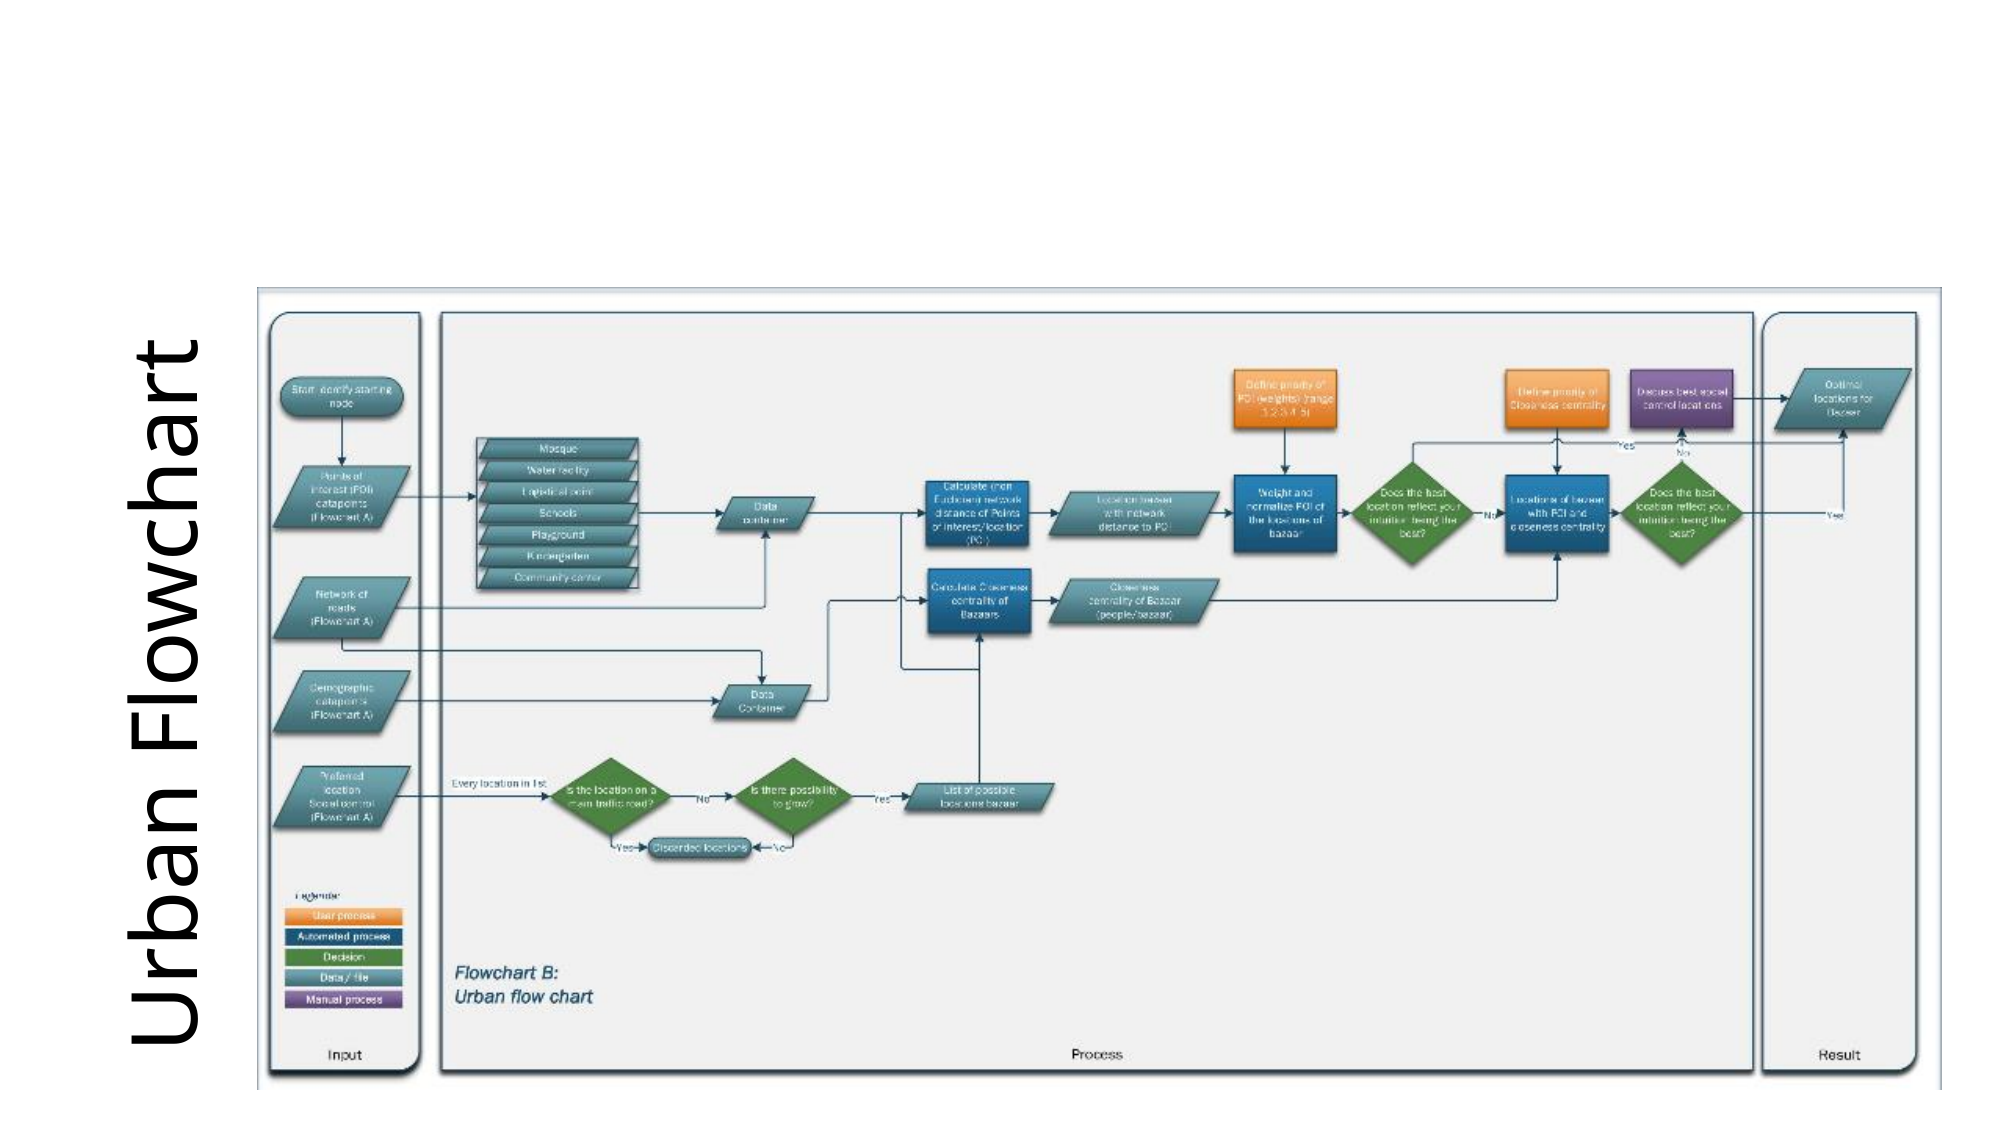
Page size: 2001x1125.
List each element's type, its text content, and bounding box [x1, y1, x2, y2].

text_box Urban Flowchart [58, 66, 277, 1068]
picture [257, 286, 1942, 1090]
